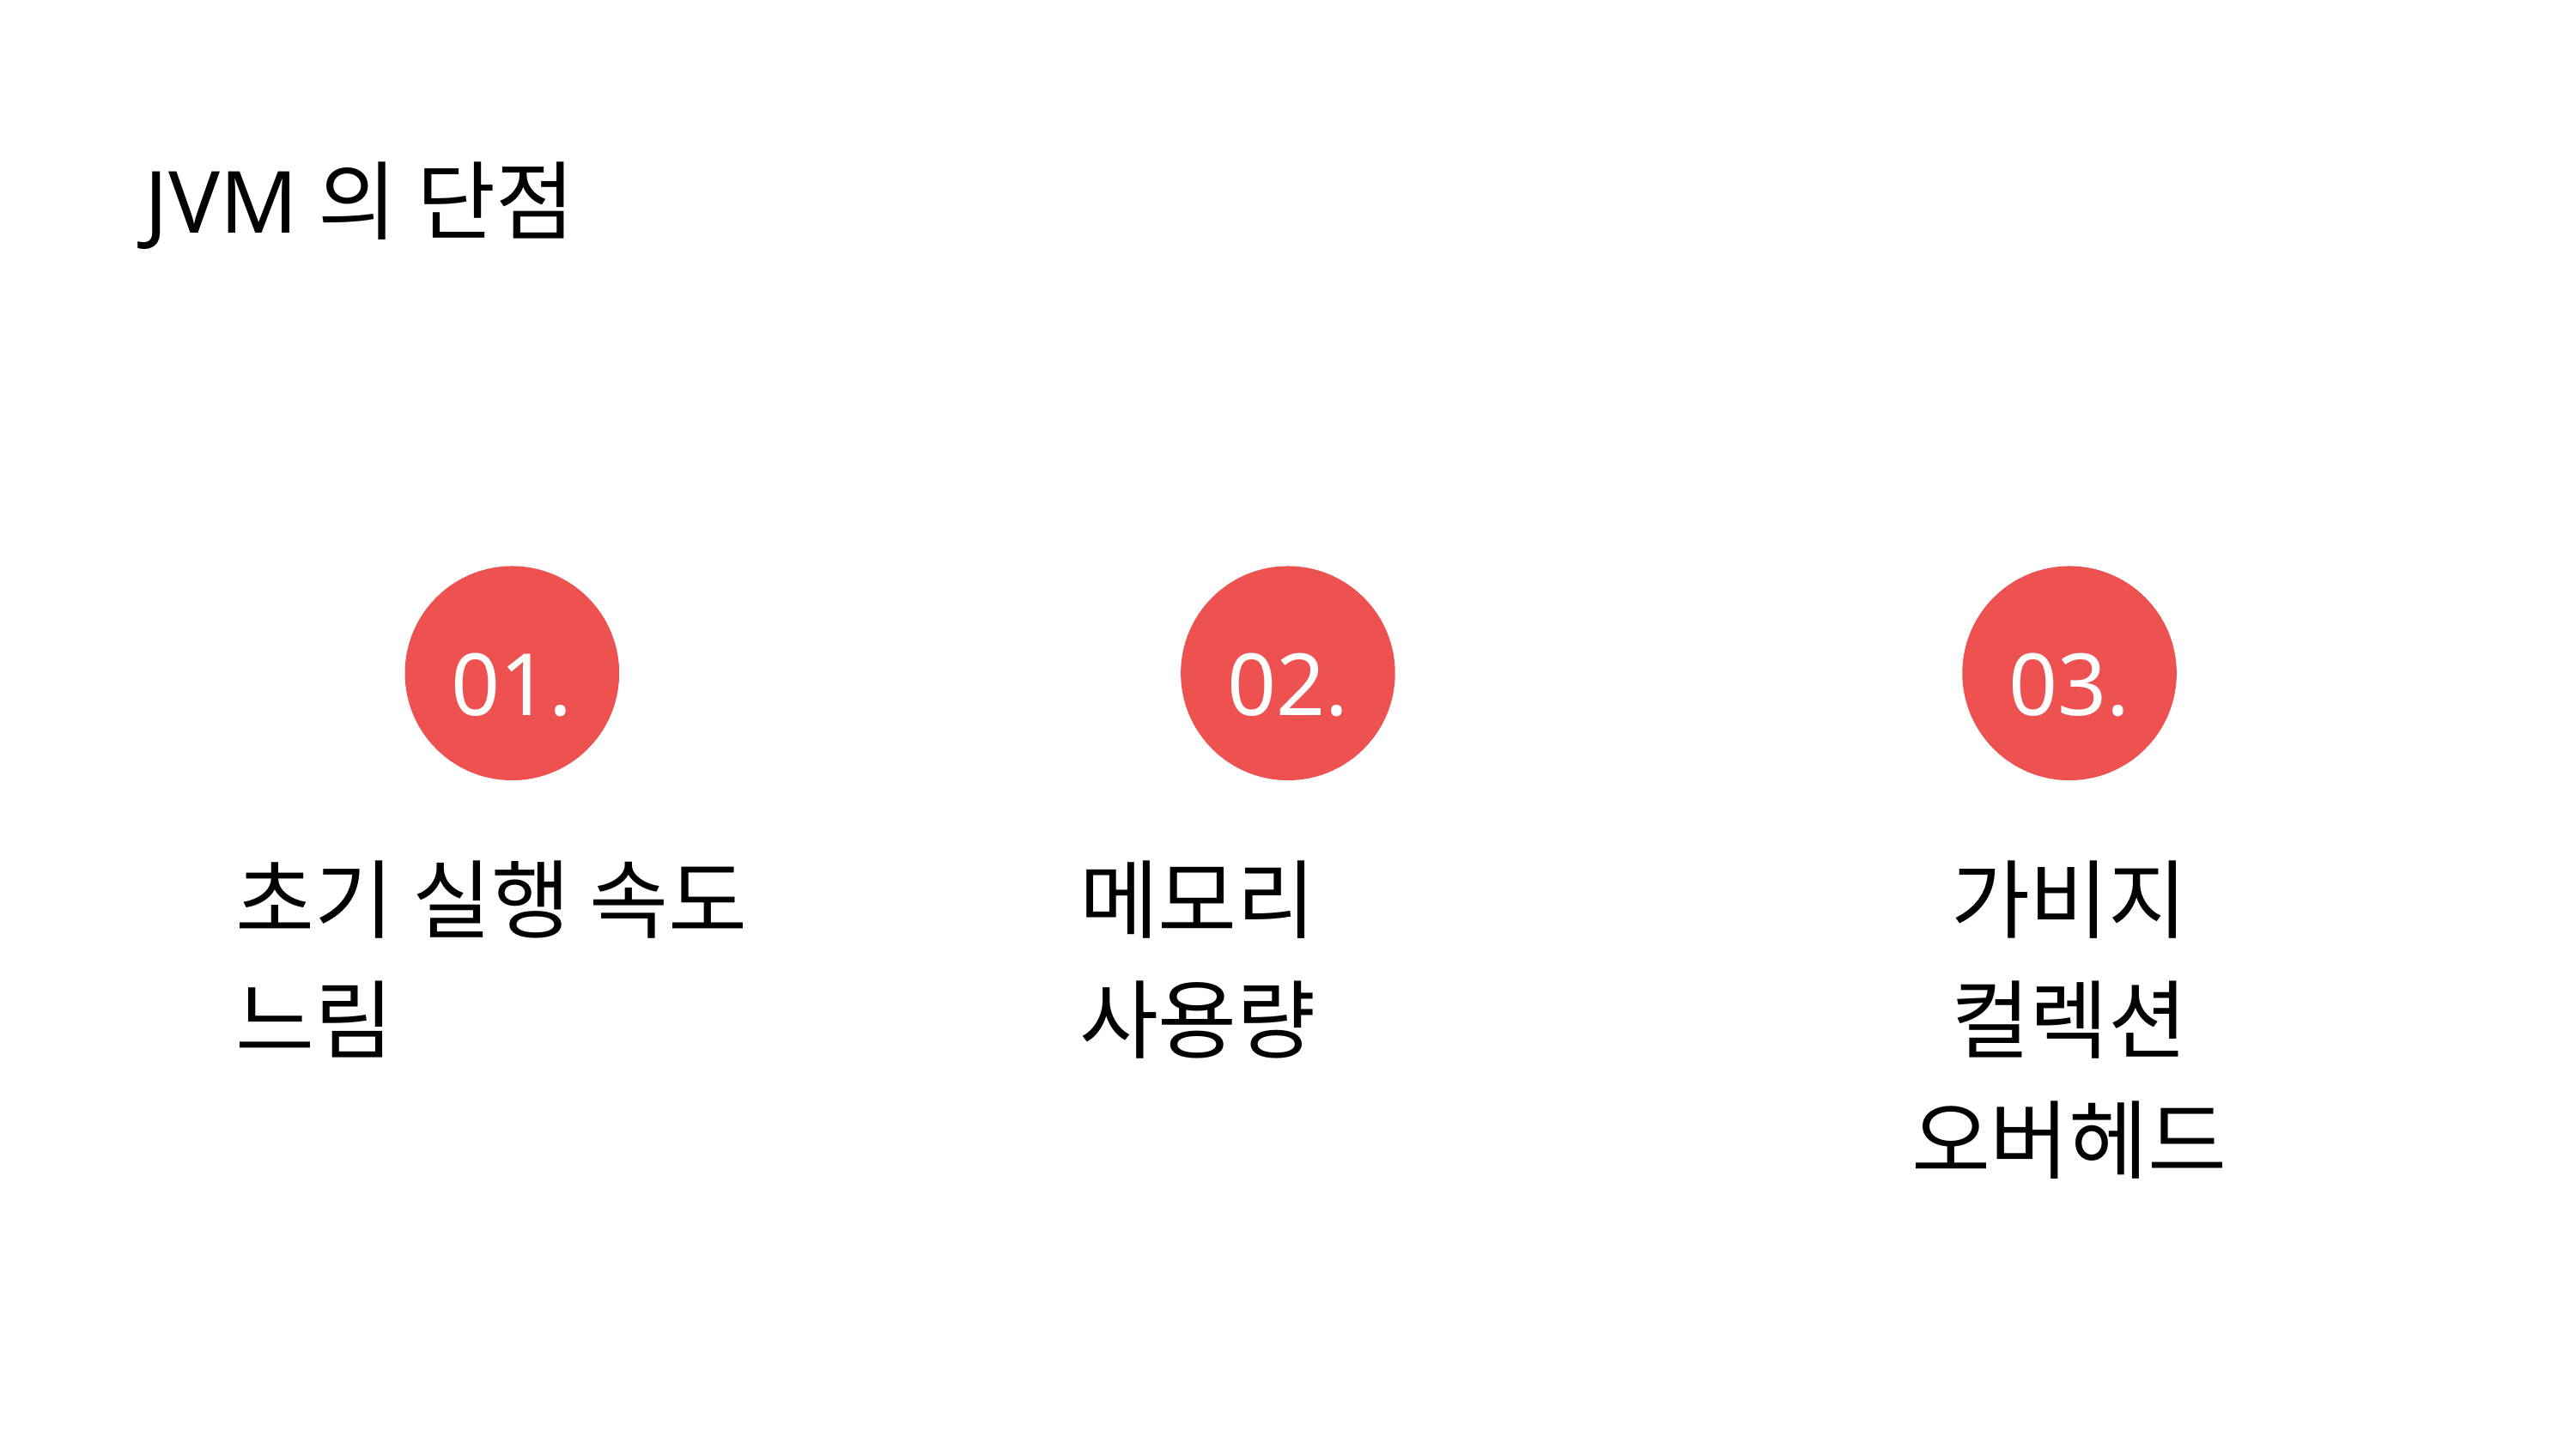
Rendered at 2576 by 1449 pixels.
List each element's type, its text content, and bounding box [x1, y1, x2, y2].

text_box JVM의 단점 [144, 130, 1289, 251]
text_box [1962, 566, 2178, 781]
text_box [1180, 566, 1395, 781]
text_box 메모리 사용량 [1079, 828, 1497, 1070]
text_box 가비지 컬렉션 오버헤드 [1857, 828, 2281, 1190]
text_box 초기 실행 속도 느림 [235, 828, 858, 1070]
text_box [404, 566, 620, 781]
